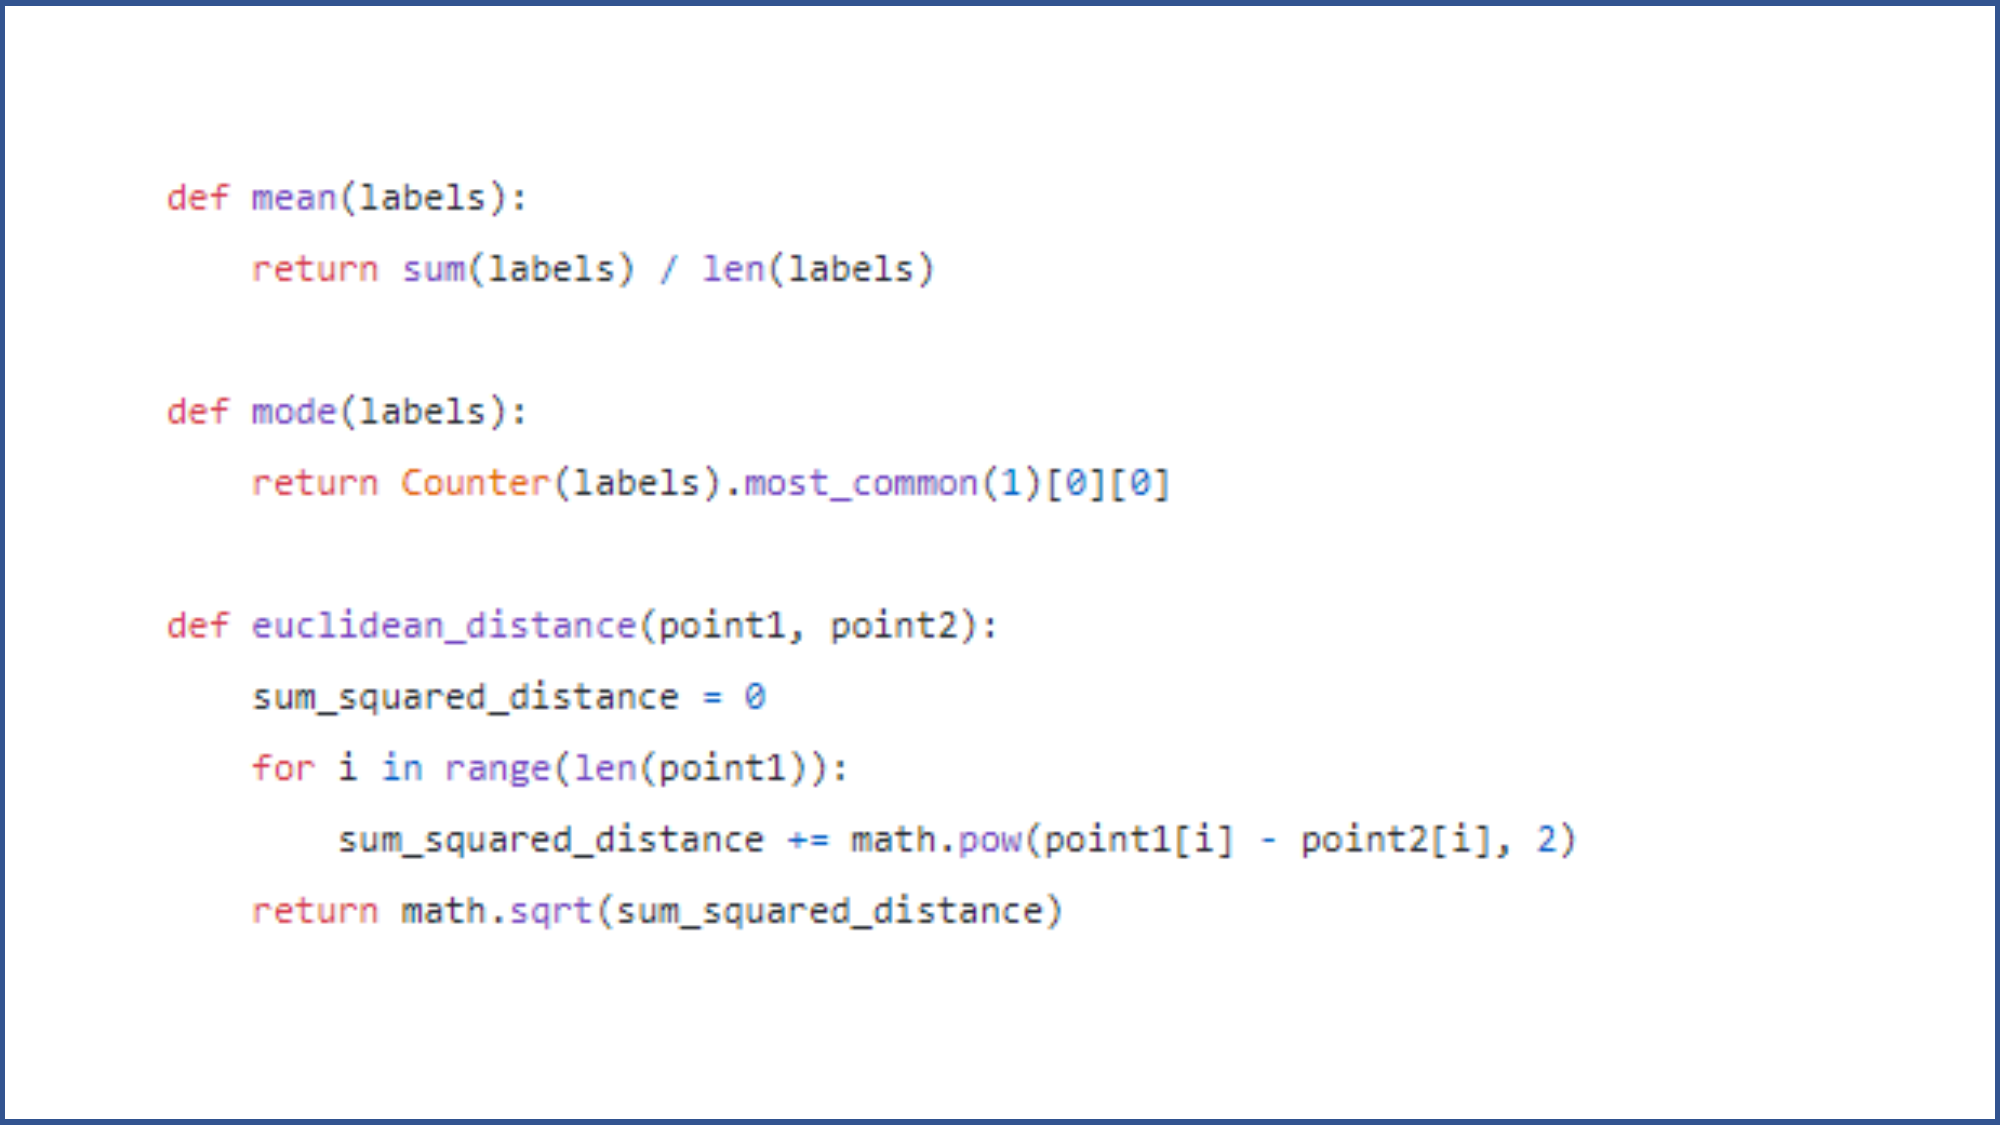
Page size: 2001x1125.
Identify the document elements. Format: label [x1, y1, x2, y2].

picture [105, 120, 1895, 1005]
text_box [0, 0, 2000, 1125]
